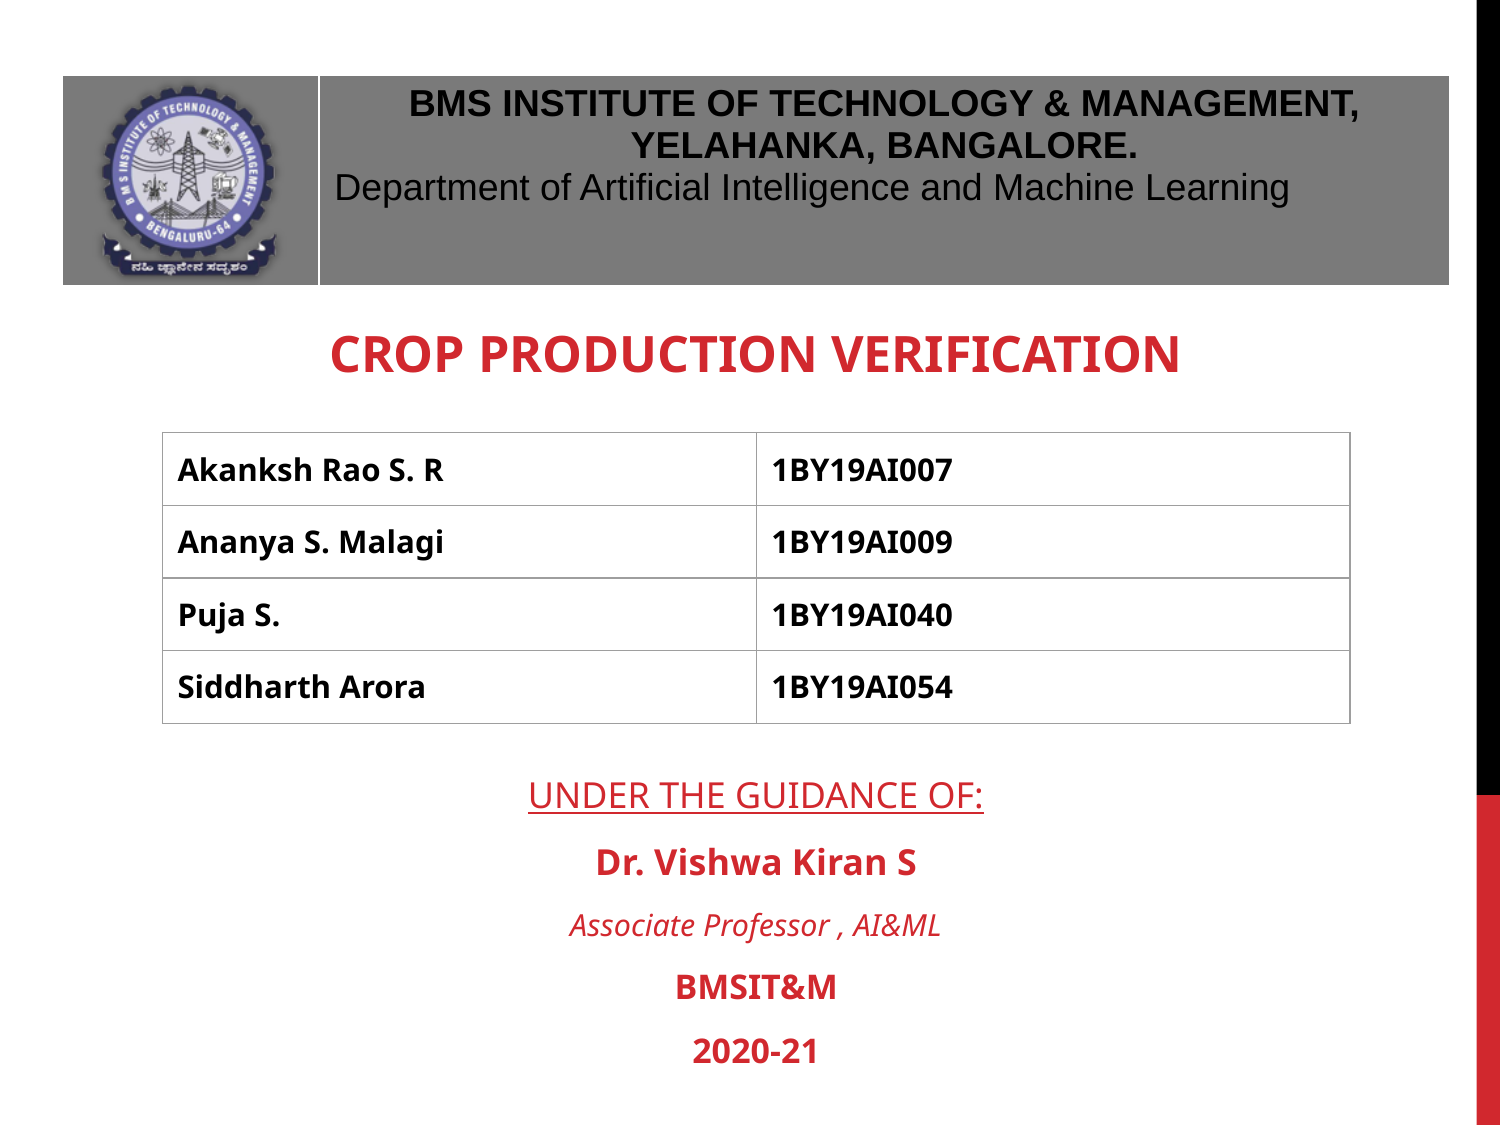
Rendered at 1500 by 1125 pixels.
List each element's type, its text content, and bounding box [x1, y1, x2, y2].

table_cell 1BY19AI009 [757, 506, 1349, 577]
table_cell 1BY19AI040 [757, 579, 1349, 650]
table_cell 1BY19AI054 [757, 651, 1349, 723]
table_cell Ananya S. Malagi [163, 506, 756, 577]
table_header [63, 76, 89, 285]
table_cell Puja S. [163, 579, 756, 650]
table_header [291, 76, 318, 285]
table_header 1BY19AI007 [757, 433, 1349, 505]
table_header Akanksh Rao S. R [163, 433, 756, 505]
subtitle CROP PRODUCTION VERIFICATION UNDER THE GUIDANCE OF: Dr. Vishwa Kiran S Associate Professor , AI&ML BMSIT&M 2020-21 [62, 311, 1450, 1086]
picture [92, 74, 288, 288]
table_cell Siddharth Arora [163, 651, 756, 723]
table_header BMS INSTITUTE OF TECHNOLOGY & MANAGEMENT, YELAHANKA, BANGALORE. Department of Artificial Intelligence and Machine Learning [320, 76, 1449, 285]
